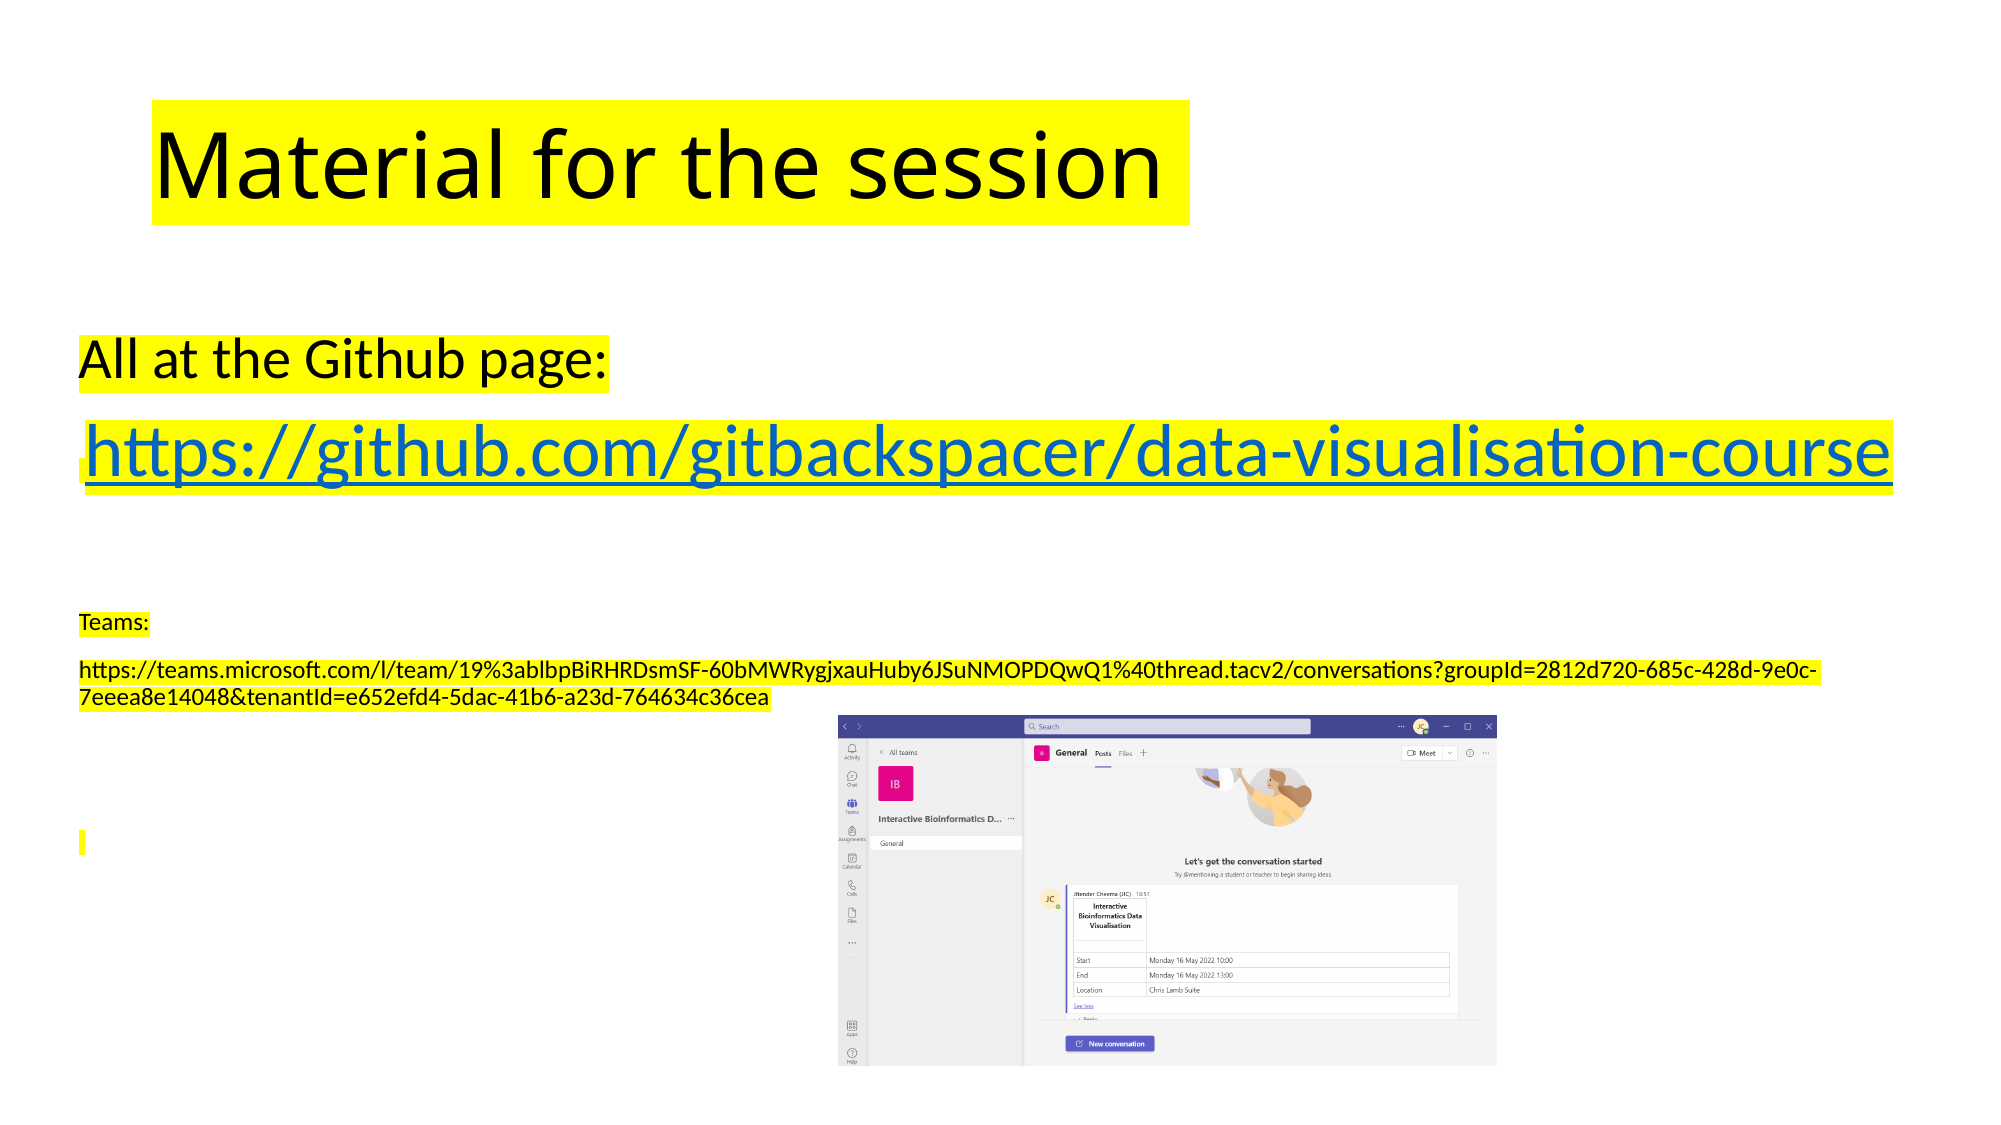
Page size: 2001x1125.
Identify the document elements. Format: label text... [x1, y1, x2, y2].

list All at the Github page: https://github.com/gitbackspacer/data-visualisation-course Teams: https://teams.microsoft.com/l/team/19%3ablbpBiRHRDsmSF-60bMWRygjxauHuby6JSuNMOPDQwQ1%40thread.tacv2/conversations?groupId=2812d720-685c-428d-9e0c-7eeea8e14048&tenantId=e652efd4-5dac-41b6-a23d-764634c36cea [63, 320, 1969, 1035]
title Material for the session [137, 59, 1863, 278]
picture [838, 715, 1497, 1066]
